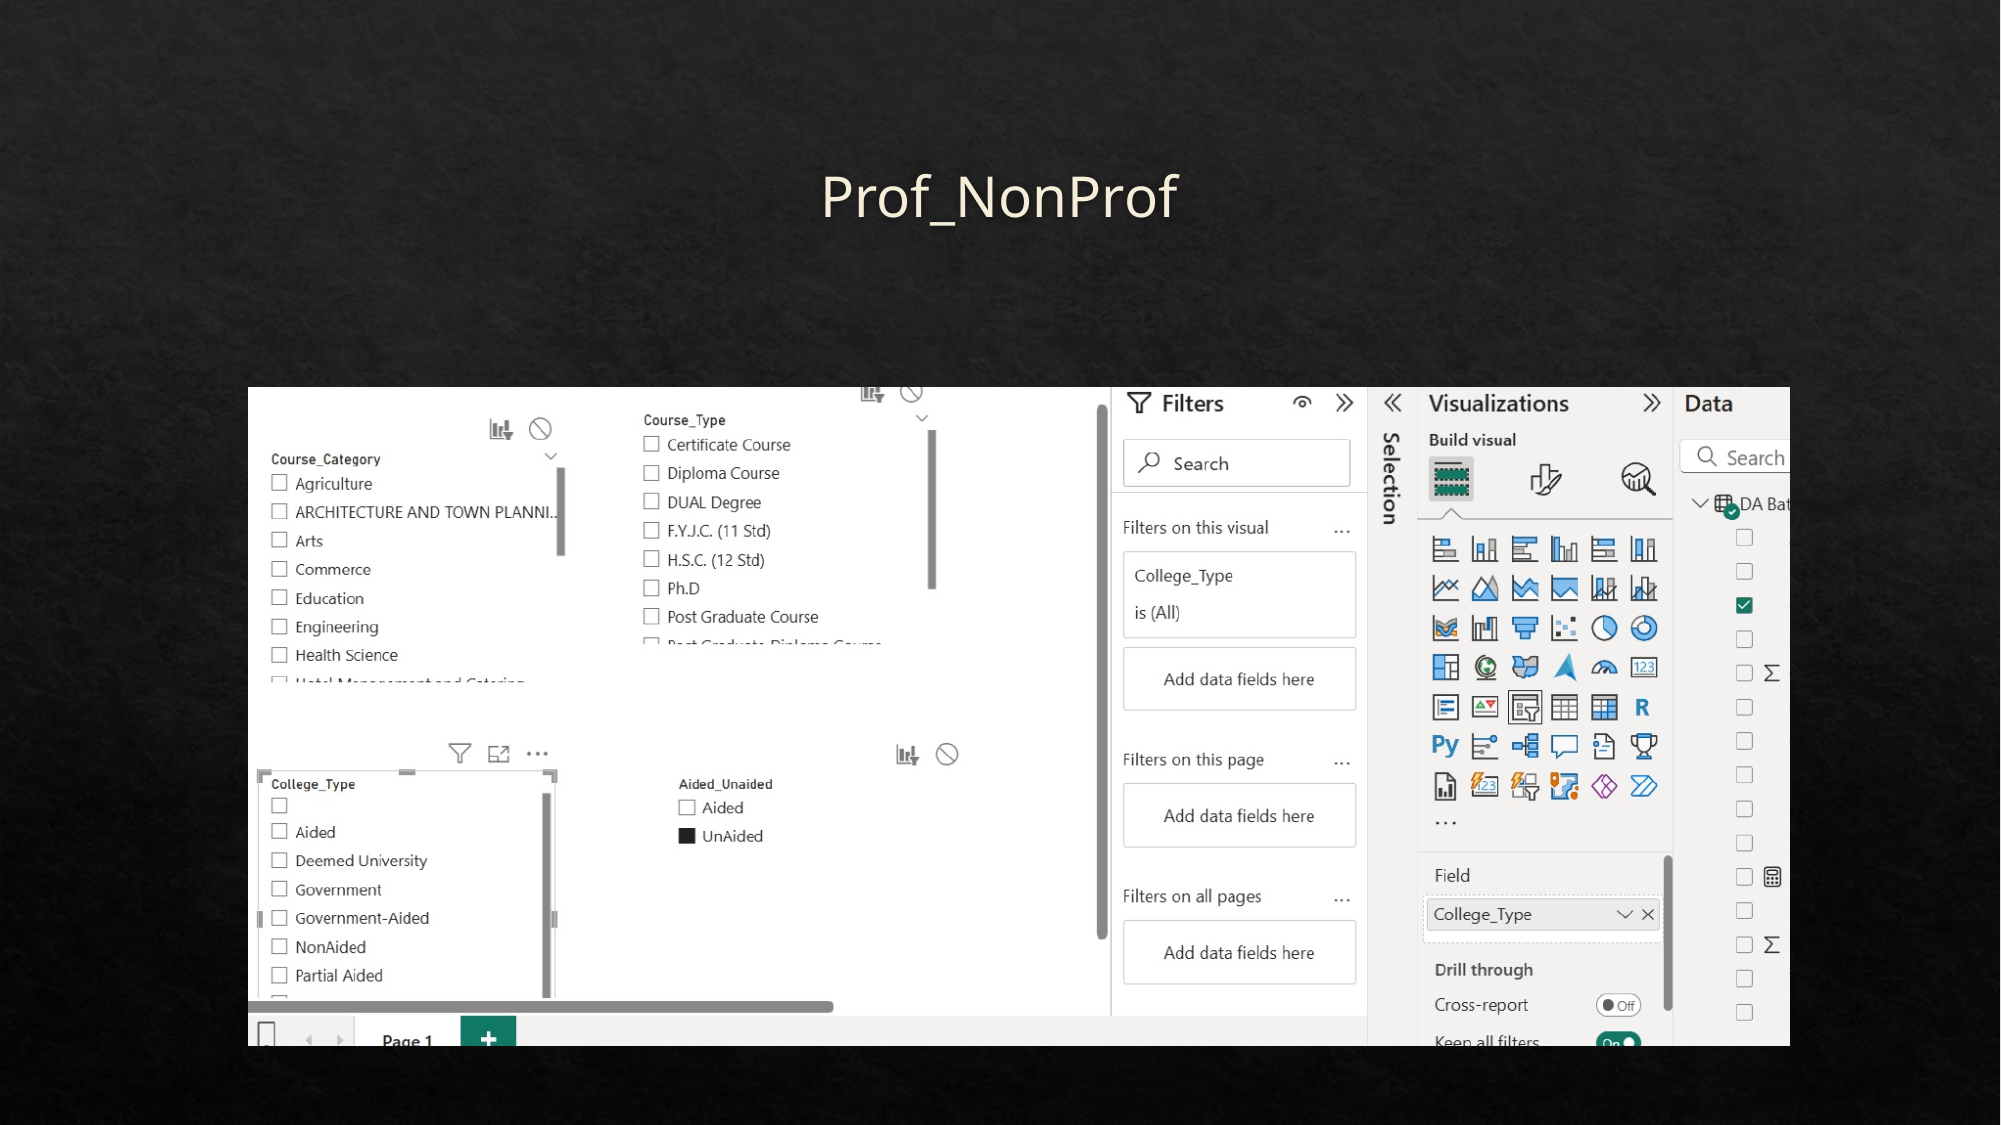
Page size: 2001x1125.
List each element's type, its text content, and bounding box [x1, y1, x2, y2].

title Prof_NonProf [149, 99, 1849, 307]
picture [248, 387, 1790, 1047]
